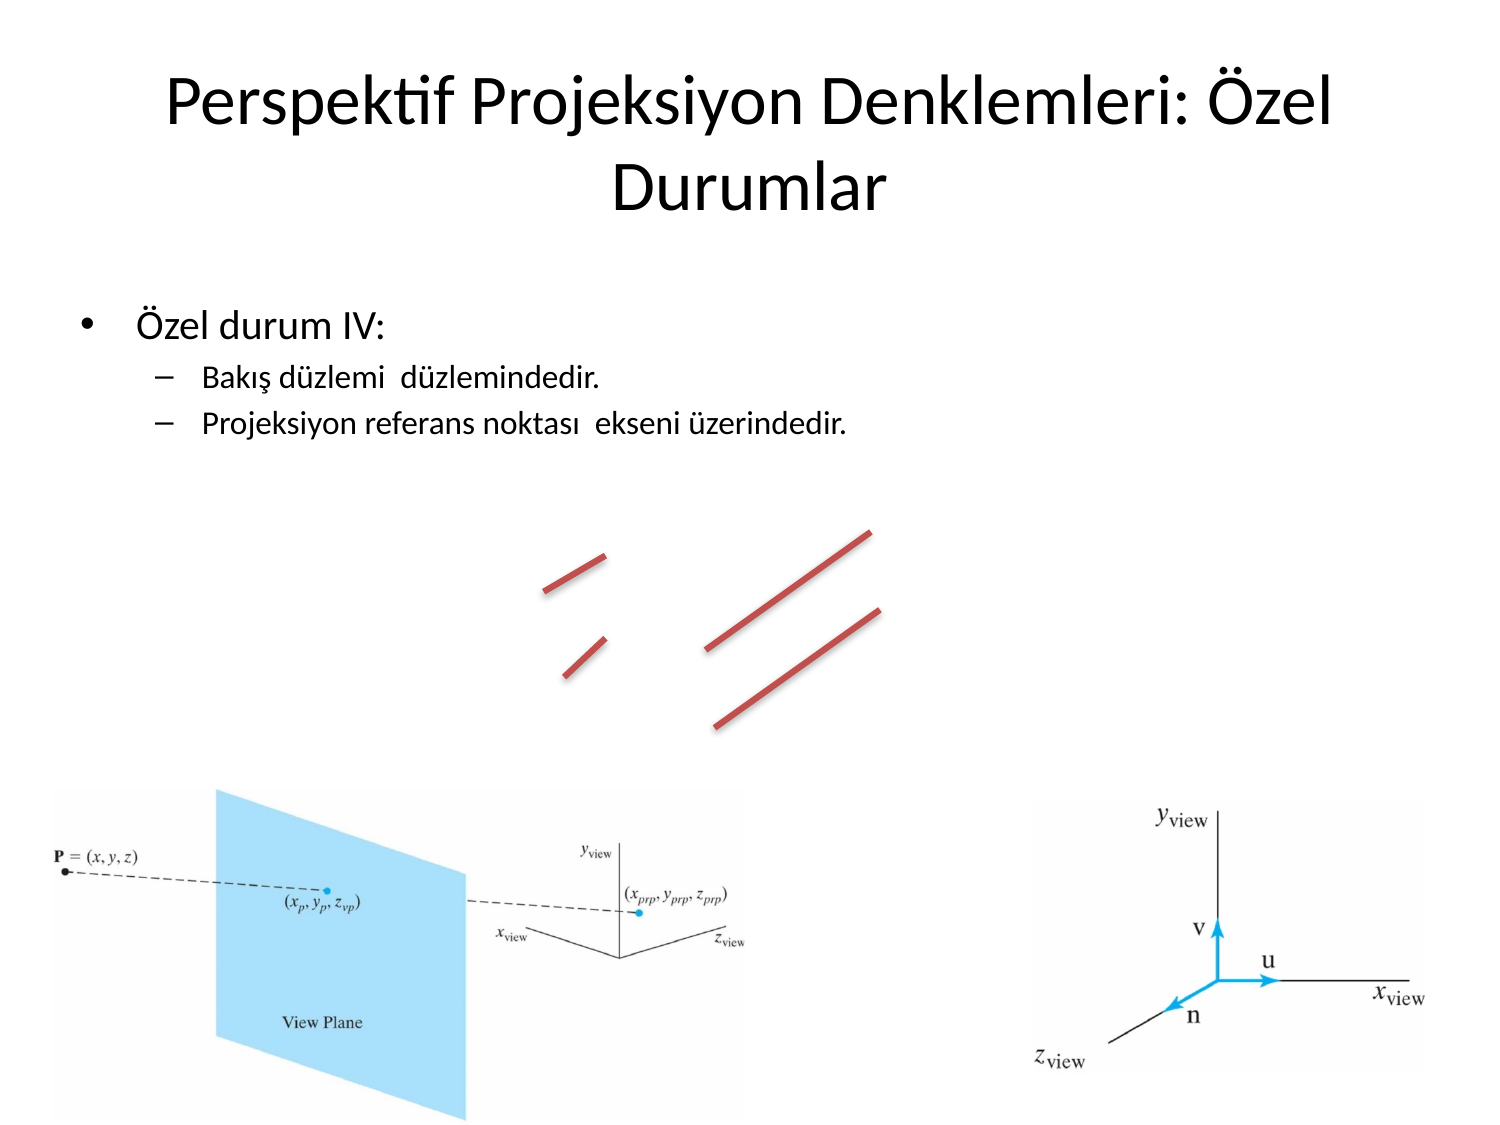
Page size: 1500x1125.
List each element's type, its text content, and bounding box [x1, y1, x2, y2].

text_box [705, 531, 872, 651]
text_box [543, 555, 606, 592]
picture [53, 789, 745, 1125]
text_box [714, 609, 881, 729]
picture [1033, 798, 1426, 1075]
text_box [563, 638, 606, 678]
title Perspektif Projeksiyon Denklemleri: Özel Durumlar [75, 45, 1425, 233]
